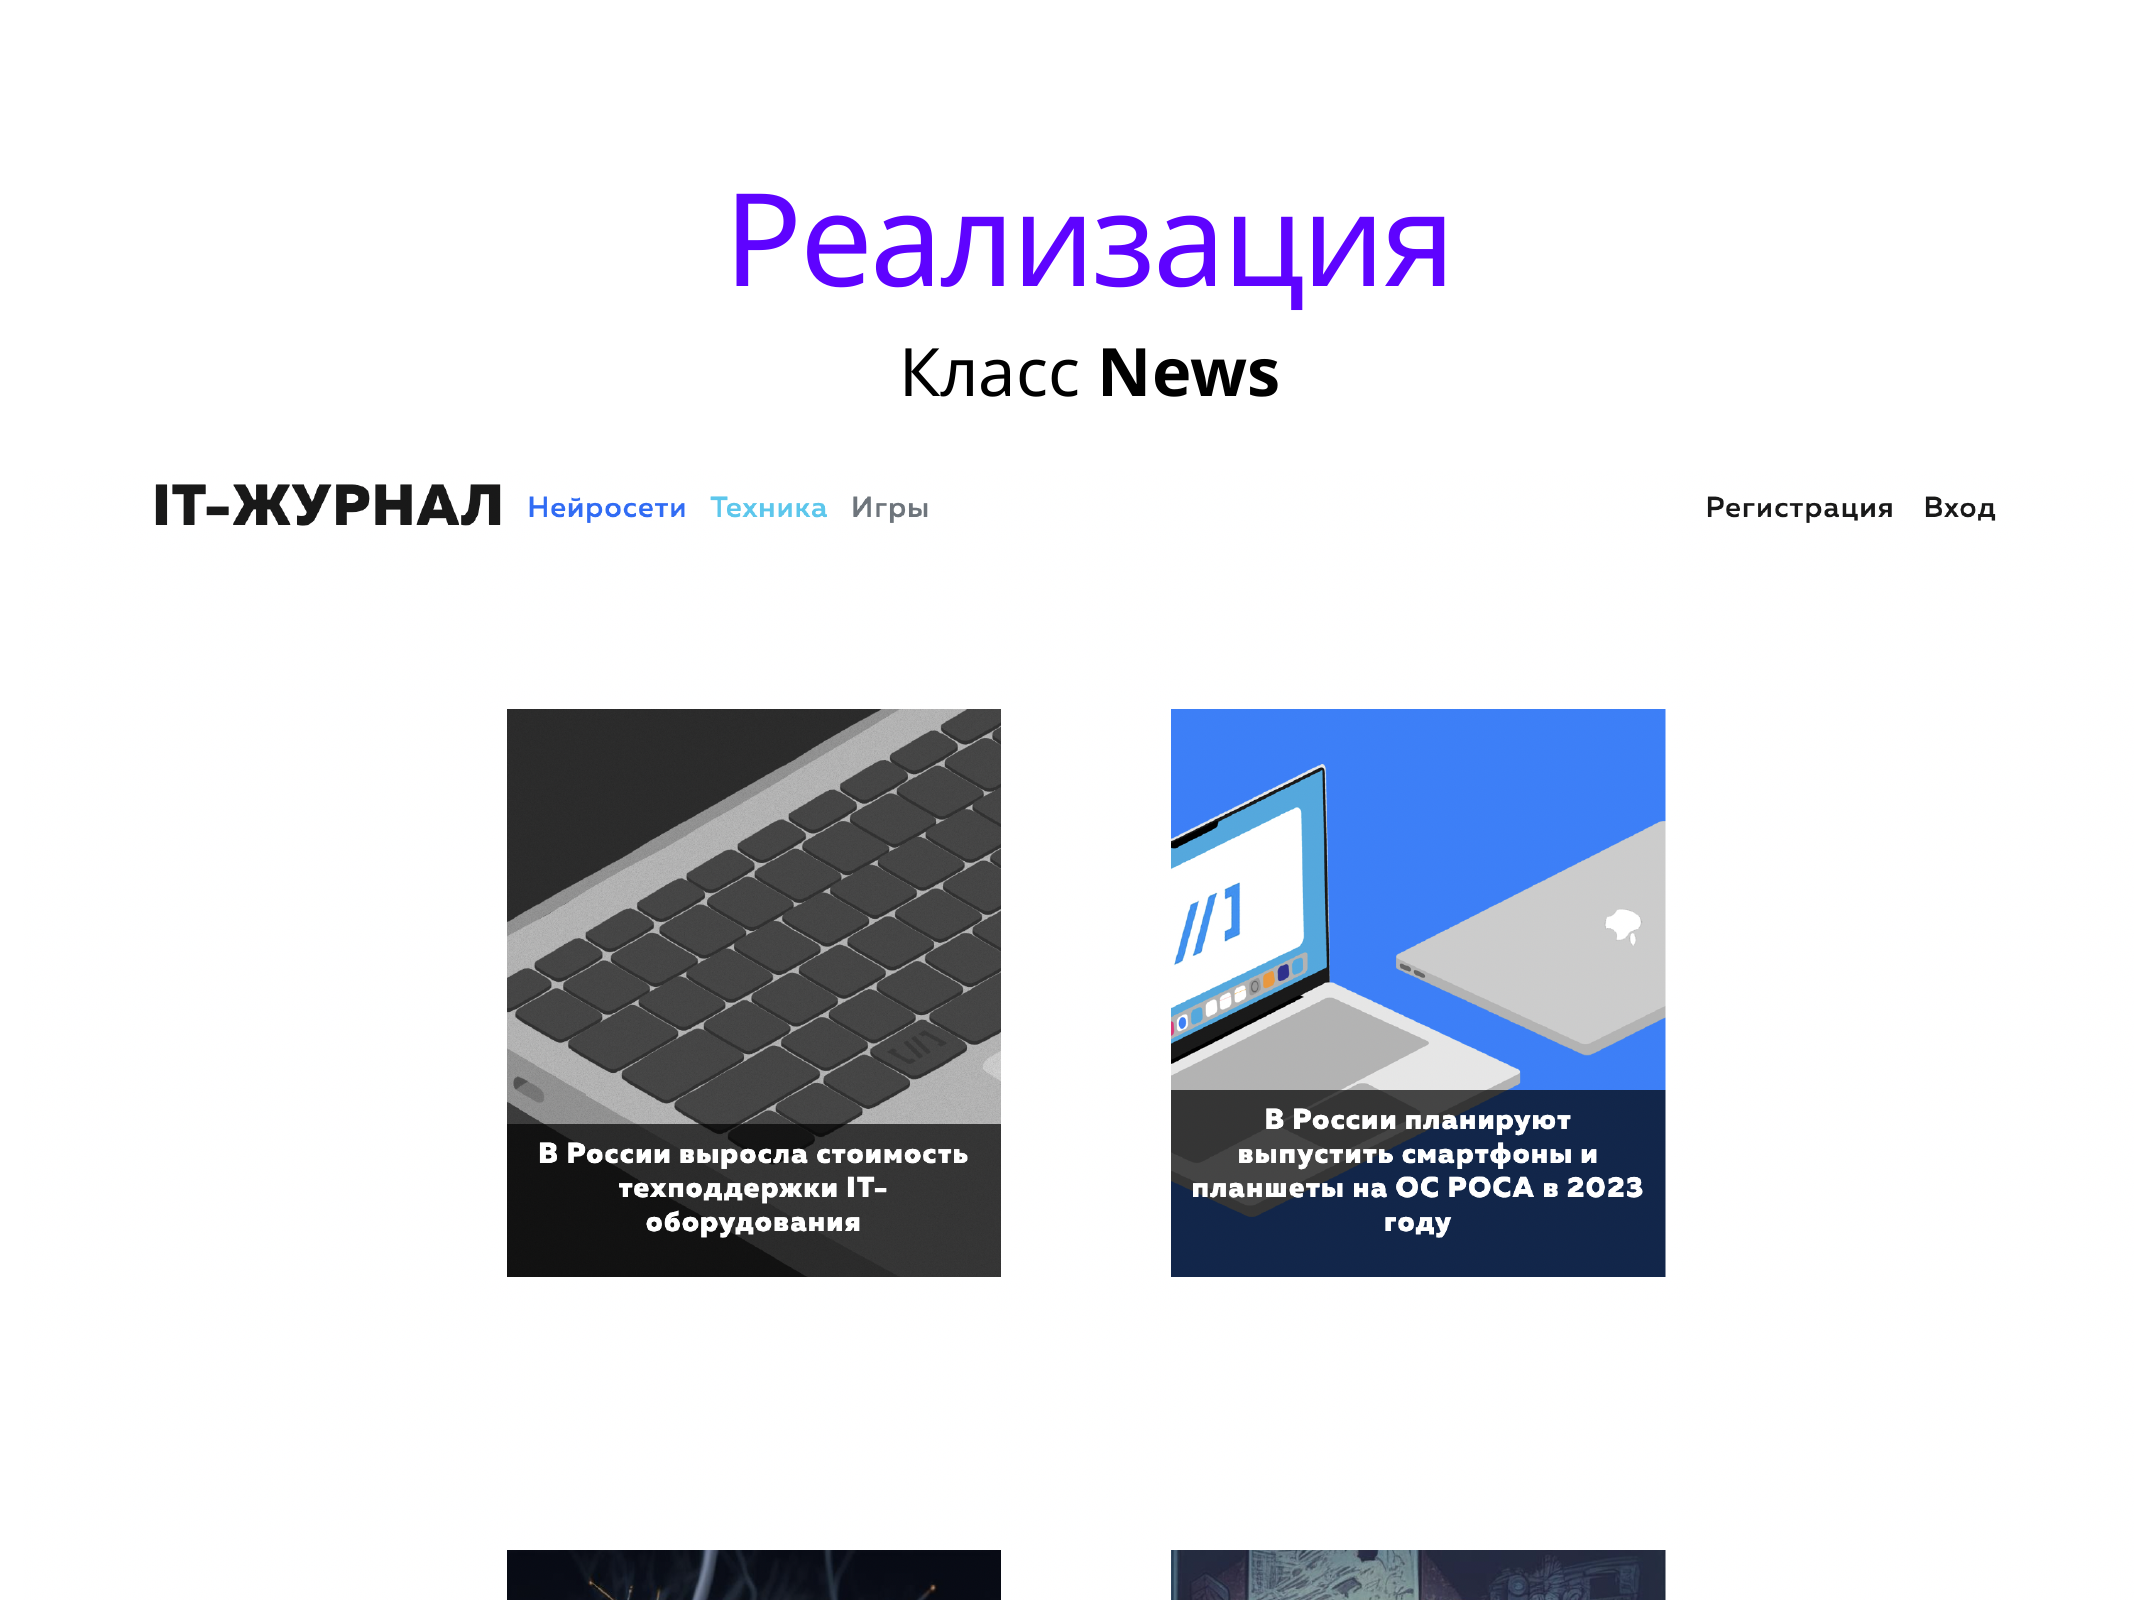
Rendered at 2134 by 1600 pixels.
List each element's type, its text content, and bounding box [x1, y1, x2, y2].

title Реализация [124, 19, 2056, 321]
list Класс News [124, 329, 2056, 469]
picture [23, 469, 2134, 1600]
